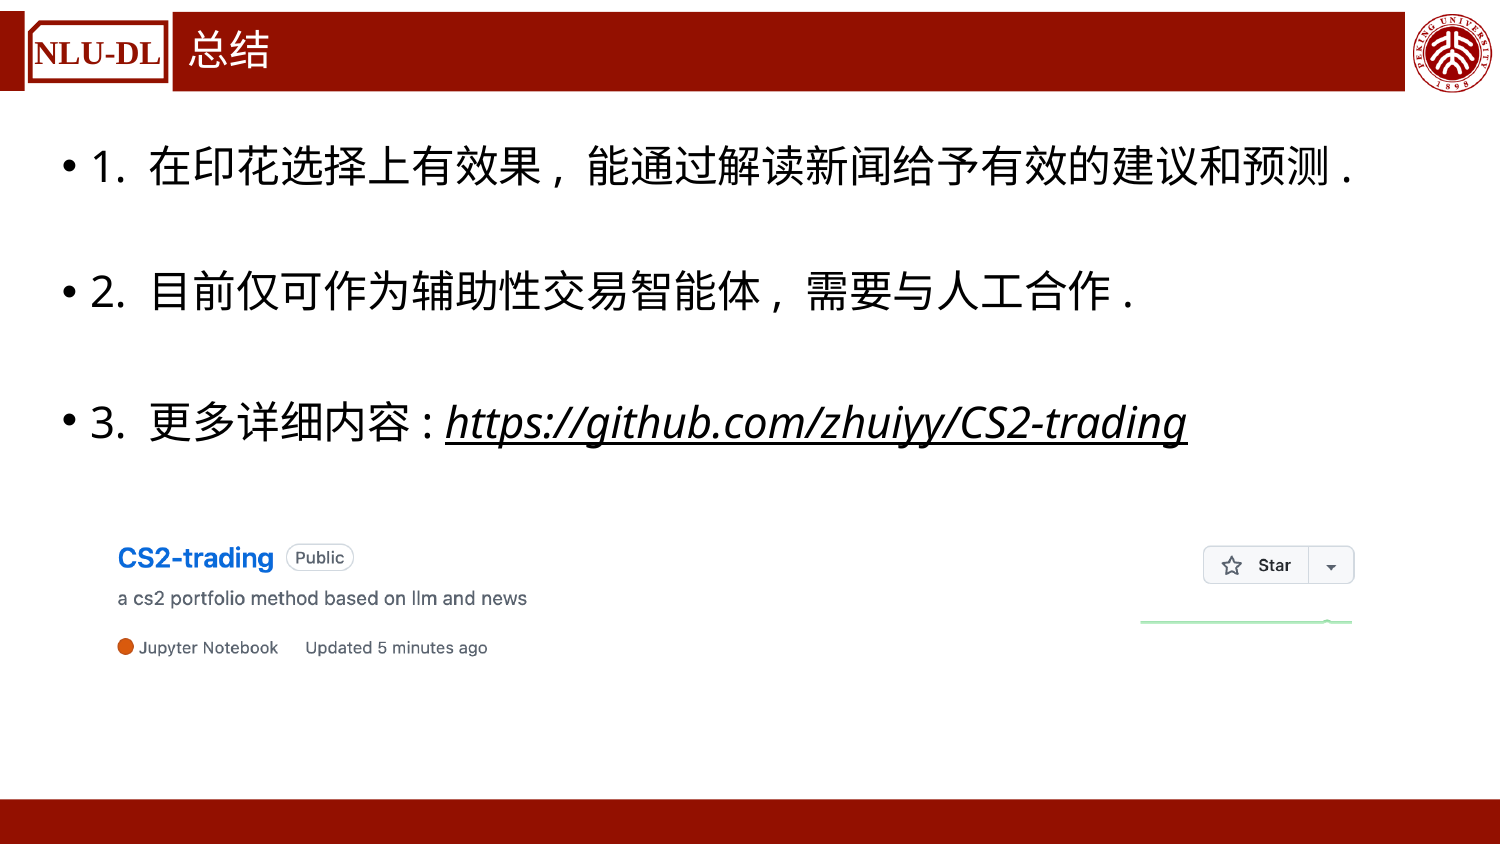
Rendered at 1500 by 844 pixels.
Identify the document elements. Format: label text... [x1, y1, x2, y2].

list 1. 在印花选择上有效果, 能通过解读新闻给予有效的建议和预测. 2. 目前仅可作为辅助性交易智能体, 需要与人工合作. 3. 更多详细内容: https://github.com/zhuiyy/CS2-trading [46, 136, 1453, 760]
picture [97, 514, 1373, 687]
title 总结 [172, 11, 1373, 92]
picture [1405, 12, 1499, 94]
